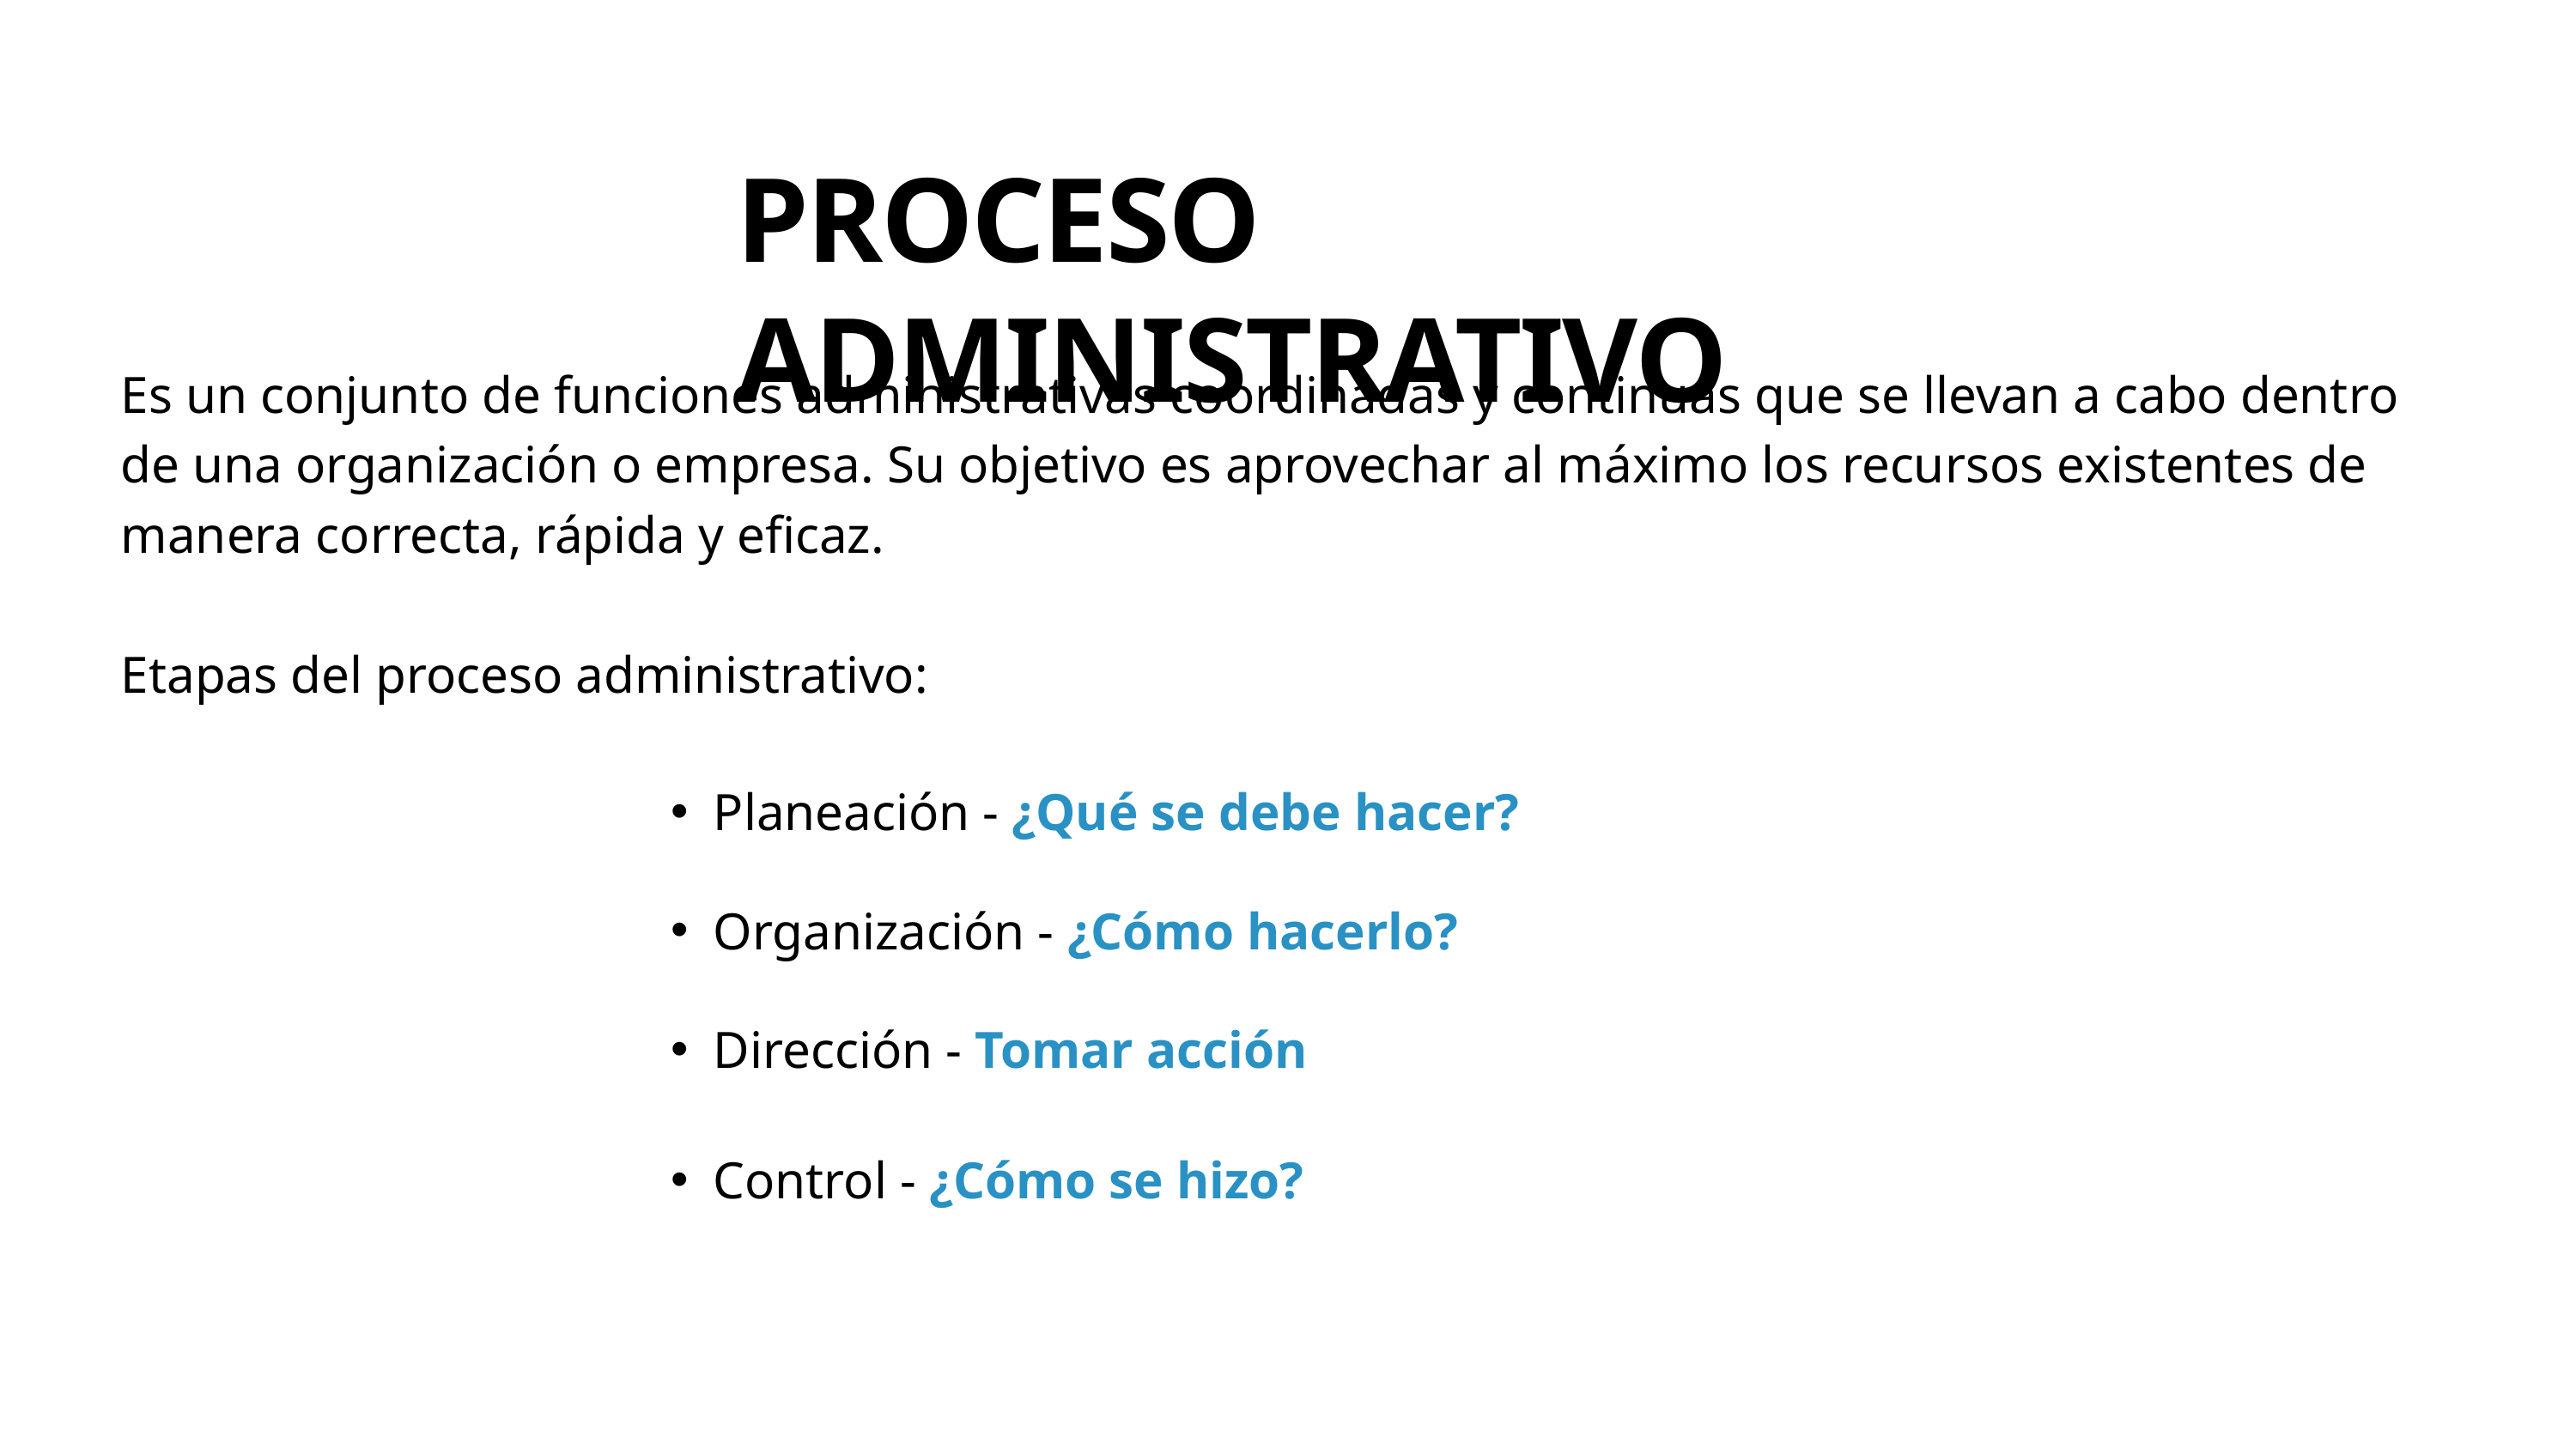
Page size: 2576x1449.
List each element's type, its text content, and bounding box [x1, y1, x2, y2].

text_box Dirección - Tomar acción [628, 1008, 1458, 1078]
text_box PROCESO ADMINISTRATIVO [736, 146, 1789, 352]
text_box Es un conjunto de funciones administrativas coordinadas y continuas que se llevan a cabo dentro de una organización o empresa. Su objetivo es aprovechar al máximo los recursos existentes de manera correcta, rápida y eficaz. Etapas del proceso administrativo: [120, 352, 2432, 704]
text_box Planeación - ¿Qué se debe hacer? [628, 770, 1606, 841]
text_box Control - ¿Cómo se hizo? [628, 1138, 1514, 1210]
text_box Organización - ¿Cómo hacerlo? [628, 889, 1514, 960]
